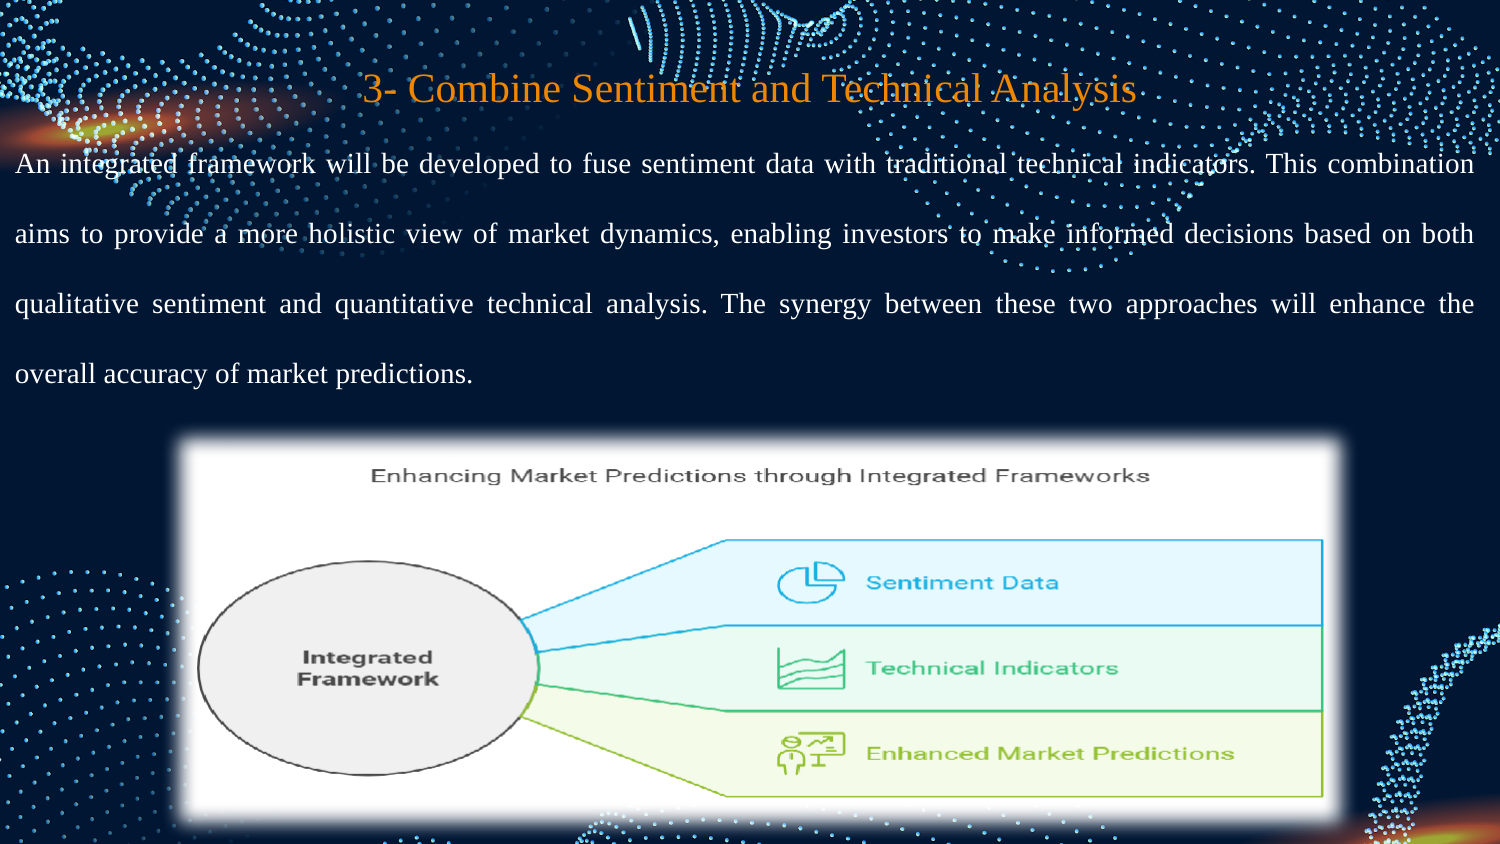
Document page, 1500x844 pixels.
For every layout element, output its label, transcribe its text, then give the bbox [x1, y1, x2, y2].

text_box An integrated framework will be developed to fuse sentiment data with traditional technical indicators. This combination aims to provide a more holistic view of market dynamics, enabling investors to make informed decisions based on both qualitative sentiment and quantitative technical analysis. The synergy between these two approaches will enhance the overall accuracy of market predictions. [0, 102, 1492, 397]
text_box 3- Combine Sentiment and Technical Analysis [318, 53, 1182, 118]
picture [0, 0, 1500, 844]
